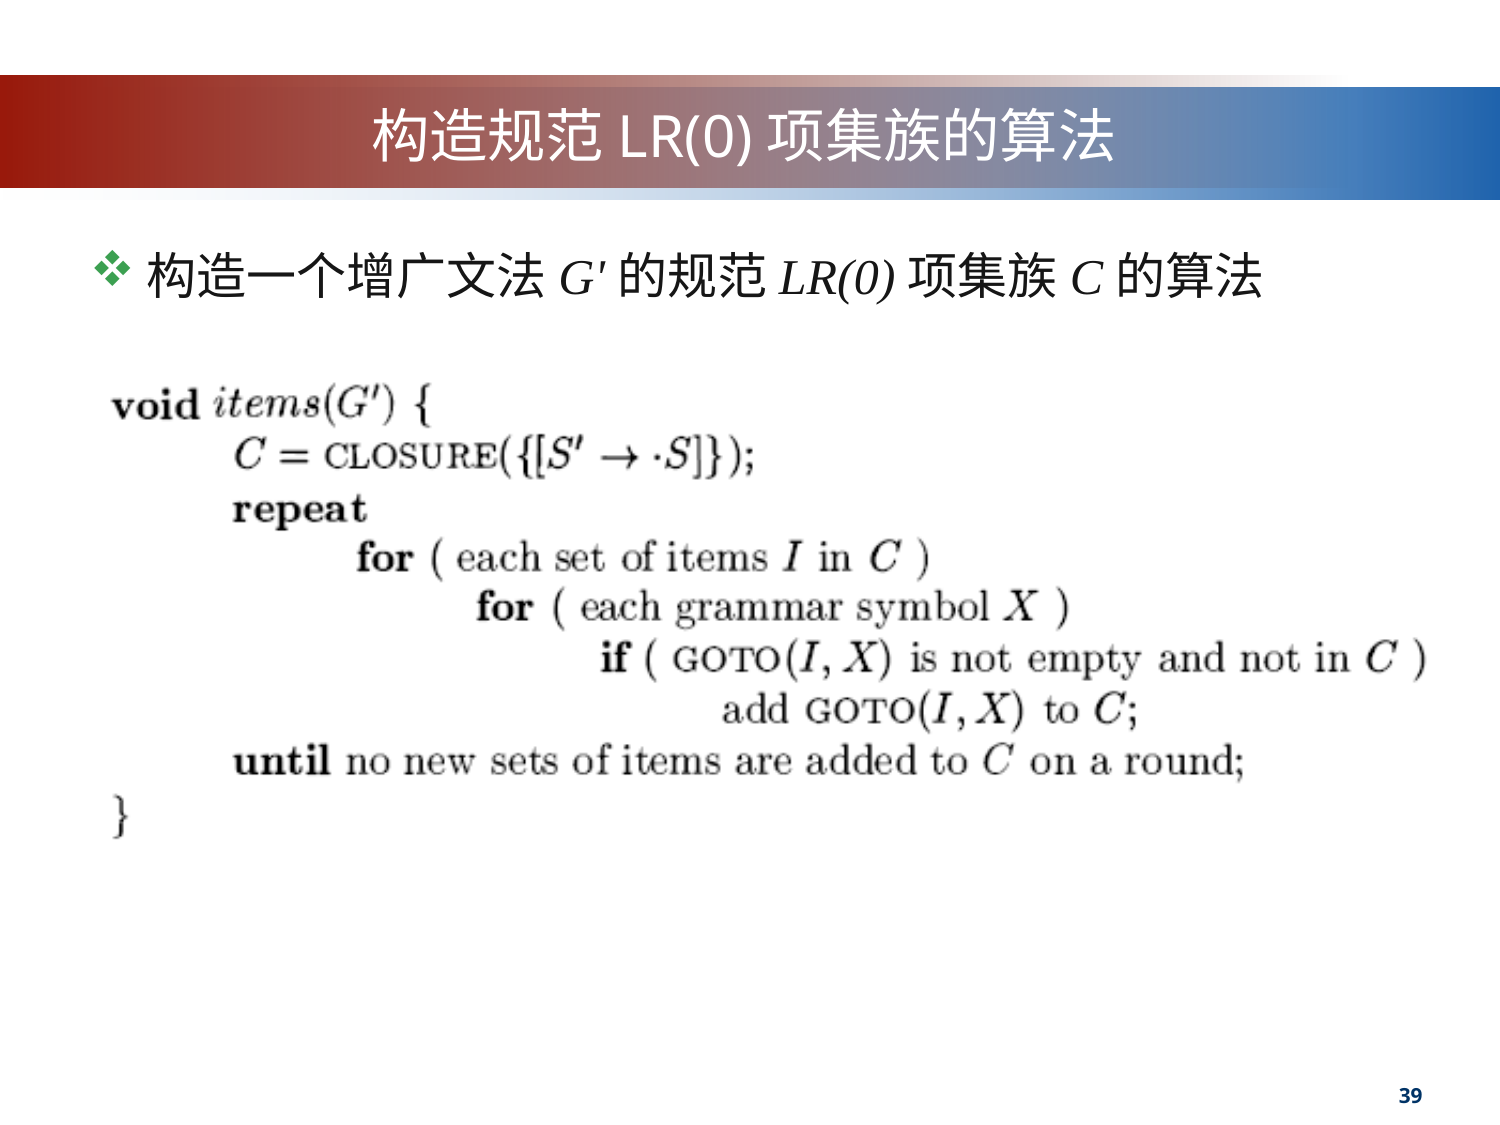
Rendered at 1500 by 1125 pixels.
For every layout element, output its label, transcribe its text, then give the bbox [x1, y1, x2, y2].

title 构造规范LR(0)项集族的算法 [137, 87, 1350, 180]
list 构造一个增广文法G'的规范LR(0)项集族C的算法 [75, 224, 1425, 350]
picture [62, 362, 1449, 851]
slide_number 39 [1087, 1074, 1438, 1117]
